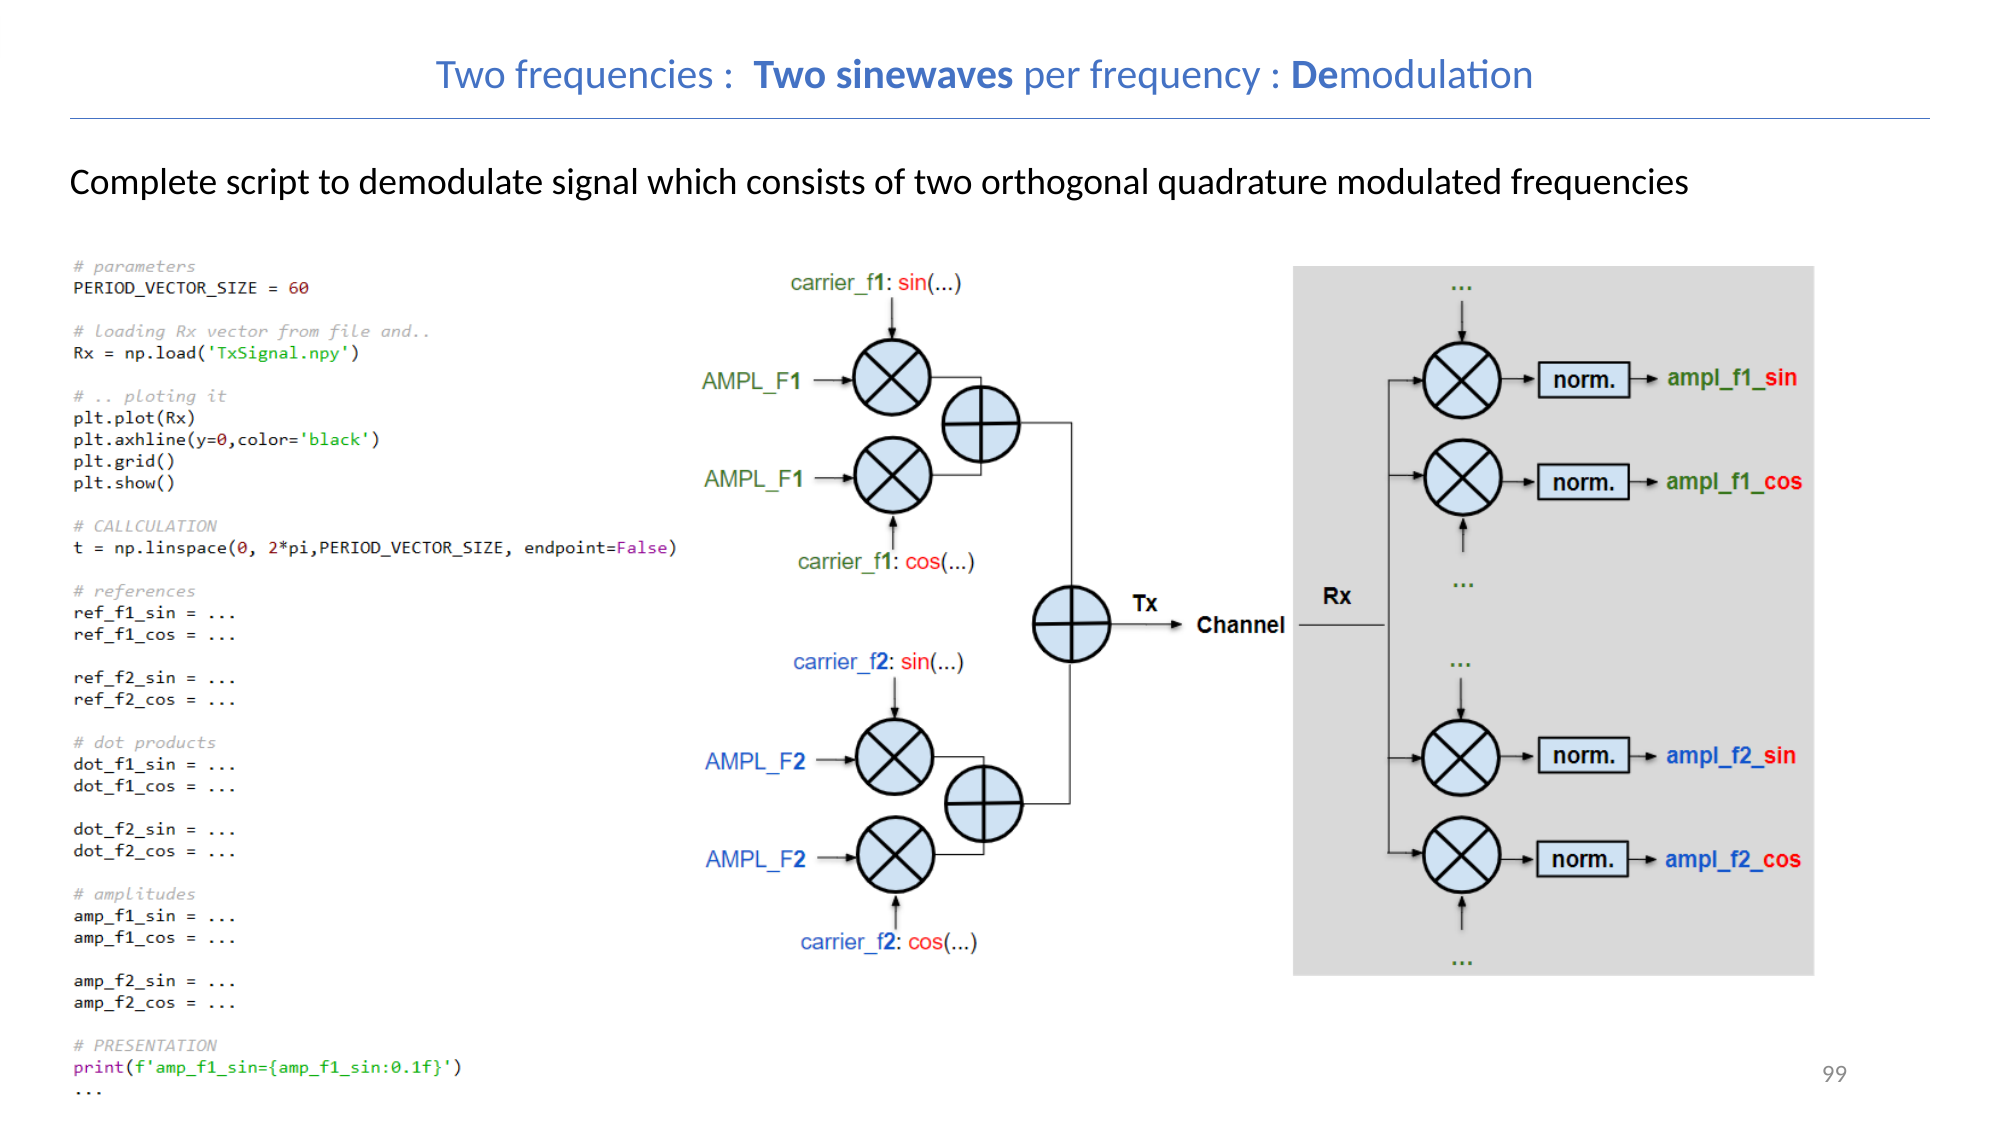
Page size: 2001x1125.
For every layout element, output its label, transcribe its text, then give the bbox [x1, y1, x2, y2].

text_box Two frequencies : Two sinewaves per frequency : Demodulation [55, 35, 1915, 104]
picture [693, 266, 1816, 976]
slide_number 99 [1412, 1042, 1863, 1103]
picture [70, 256, 679, 1099]
text_box Complete script to demodulate signal which consists of two orthogonal quadrature modulated frequencies [55, 149, 1861, 209]
